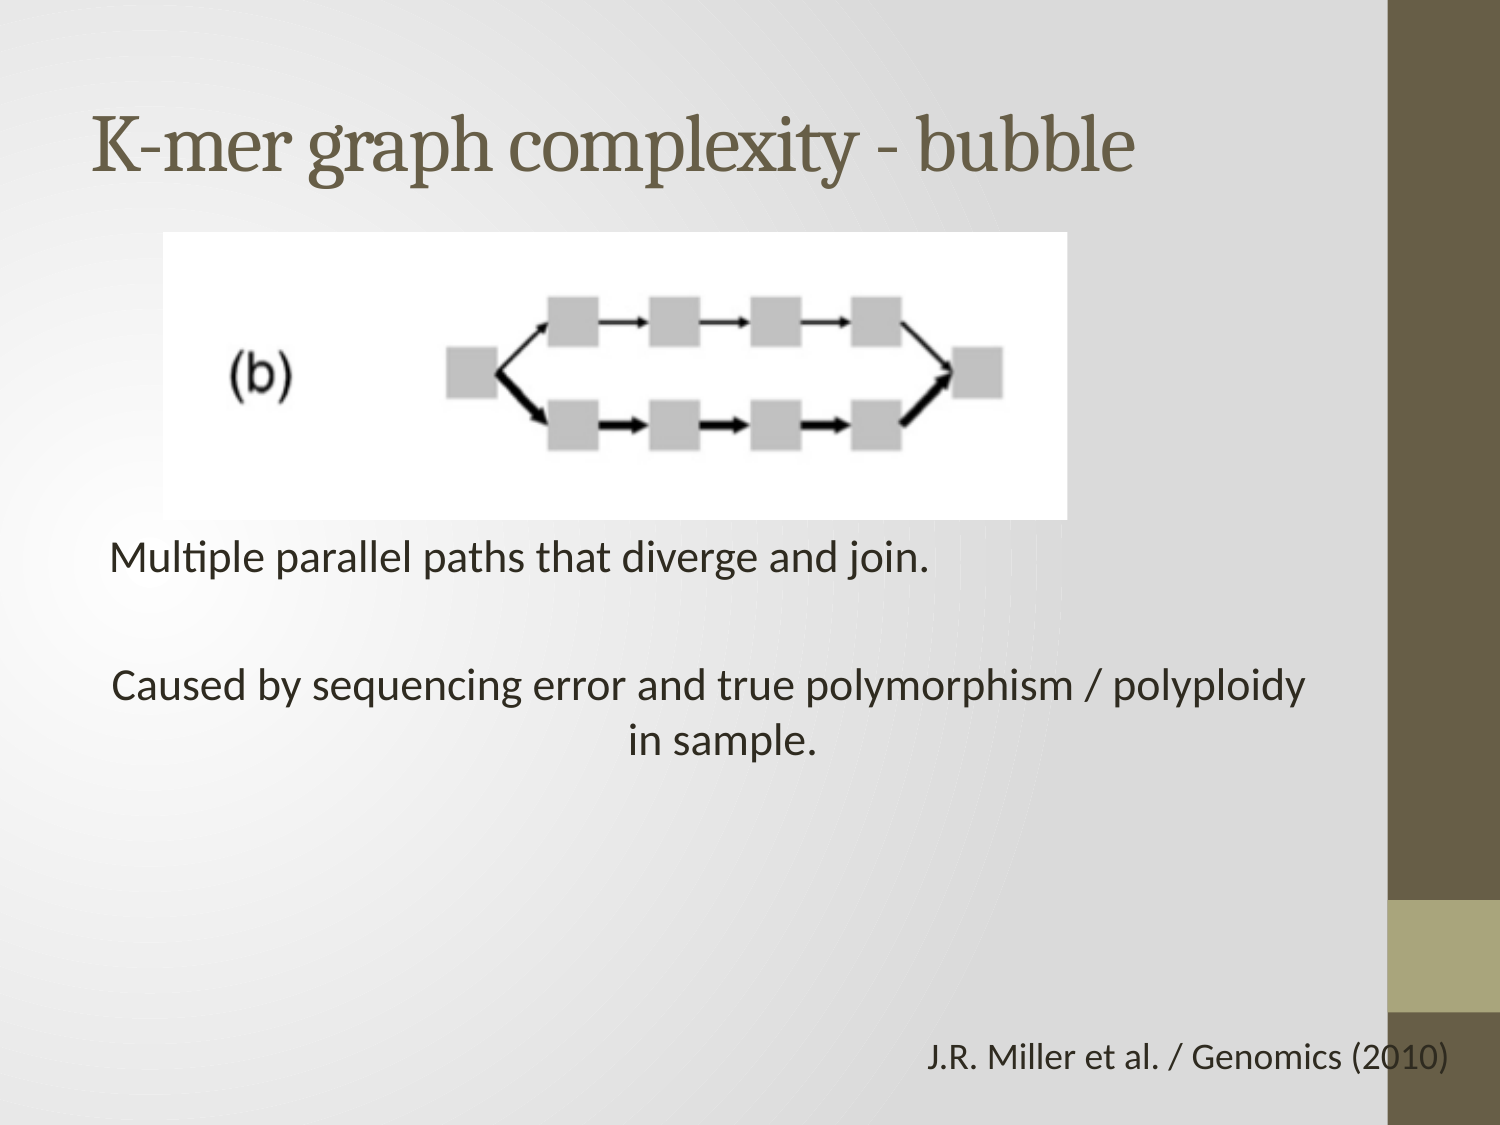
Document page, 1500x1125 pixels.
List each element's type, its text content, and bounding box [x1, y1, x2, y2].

picture [162, 231, 1068, 521]
list Multiple parallel paths that diverge and join. Caused by sequencing error and true polymorphism / polyploidy in sample. [75, 262, 1325, 1050]
title K-mer graph complexity - bubble [75, 45, 1325, 233]
text_box J.R. Miller et al. / Genomics (2010) [912, 1024, 1465, 1085]
